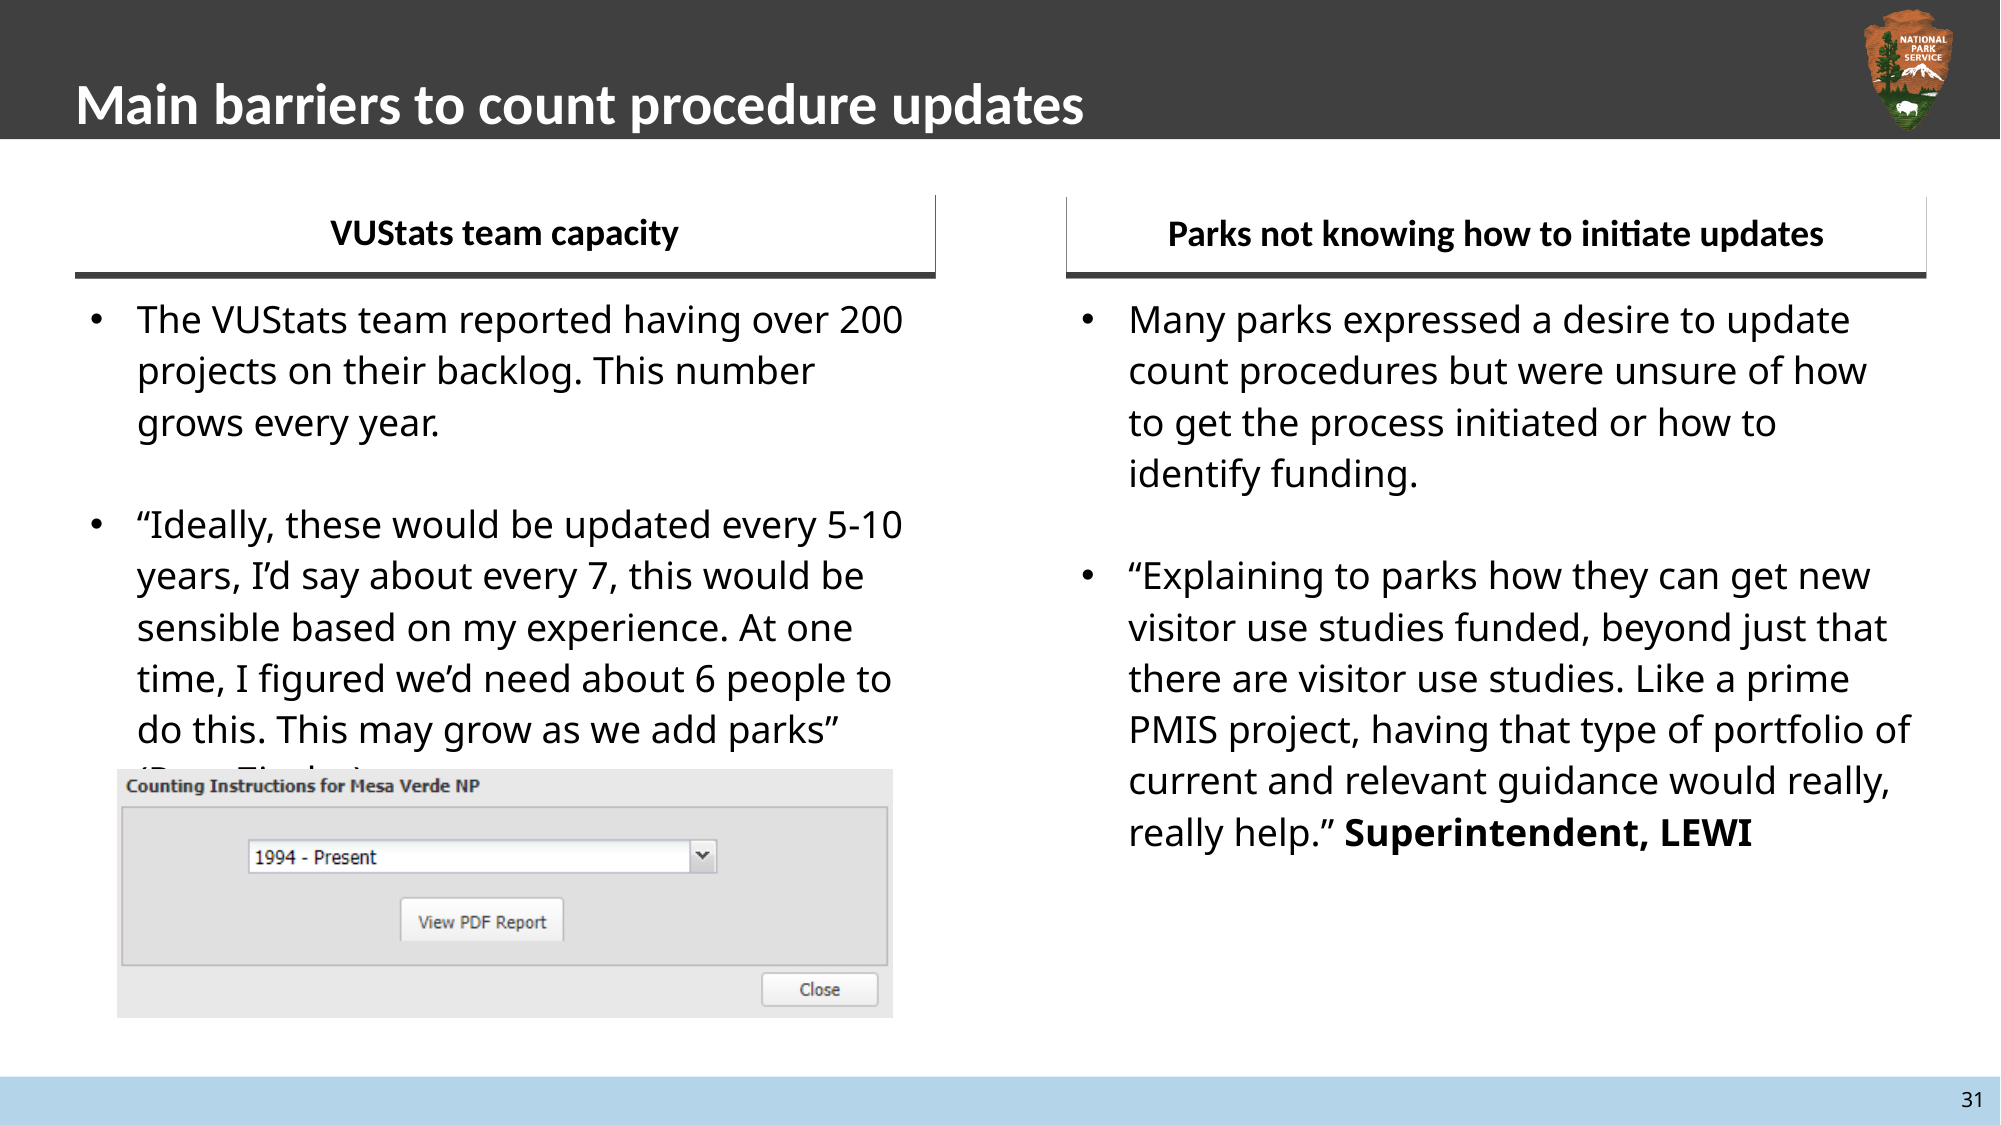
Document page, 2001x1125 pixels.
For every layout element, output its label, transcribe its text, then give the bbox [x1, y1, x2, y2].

title Main barriers to count procedure updates [75, 3, 1806, 137]
picture [1864, 9, 1953, 131]
list VUStats team capacity [75, 189, 935, 272]
list The VUStats team reported having over 200 projects on their backlog. This number grows every year. “Ideally, these would be updated every 5-10 years, I’d say about every 7, this would be sensible based on my experience. At one time, I figured we’d need about 6 people to do this. This may grow as we add parks” (Pam Ziesler) [75, 282, 935, 1042]
slide_number 31 [1533, 1079, 2000, 1122]
list Many parks expressed a desire to update count procedures but were unsure of how to get the process initiated or how to identify funding. “Explaining to parks how they can get new visitor use studies funded, beyond just that there are visitor use studies. Like a prime PMIS project, having that type of portfolio of current and relevant guidance would really, really help.” Superintendent, LEWI [1066, 282, 1927, 1042]
list Parks not knowing how to initiate updates [1066, 191, 1927, 272]
picture [117, 769, 893, 1019]
